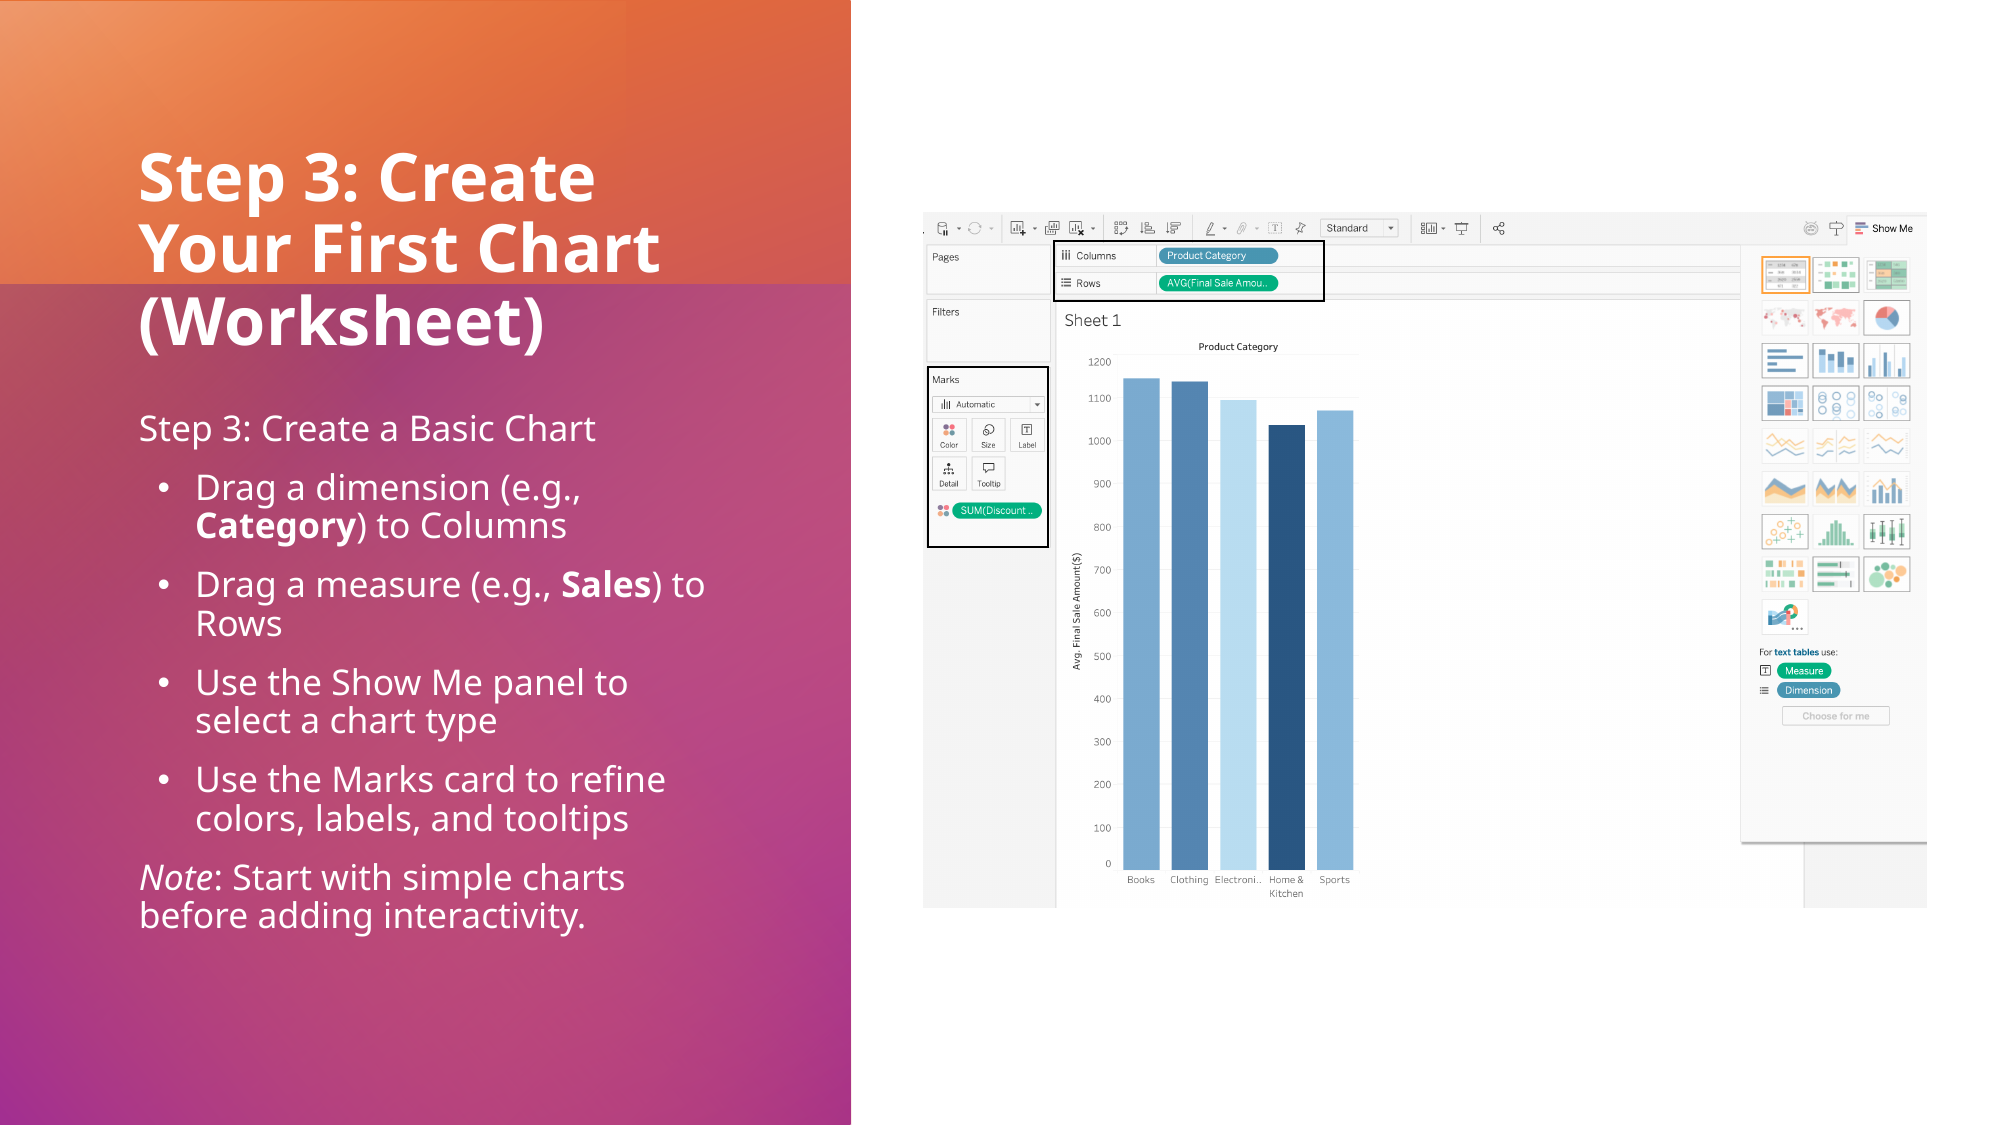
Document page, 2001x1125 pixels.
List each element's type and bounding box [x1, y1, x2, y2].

picture [923, 212, 1927, 908]
text_box [0, 0, 853, 1125]
